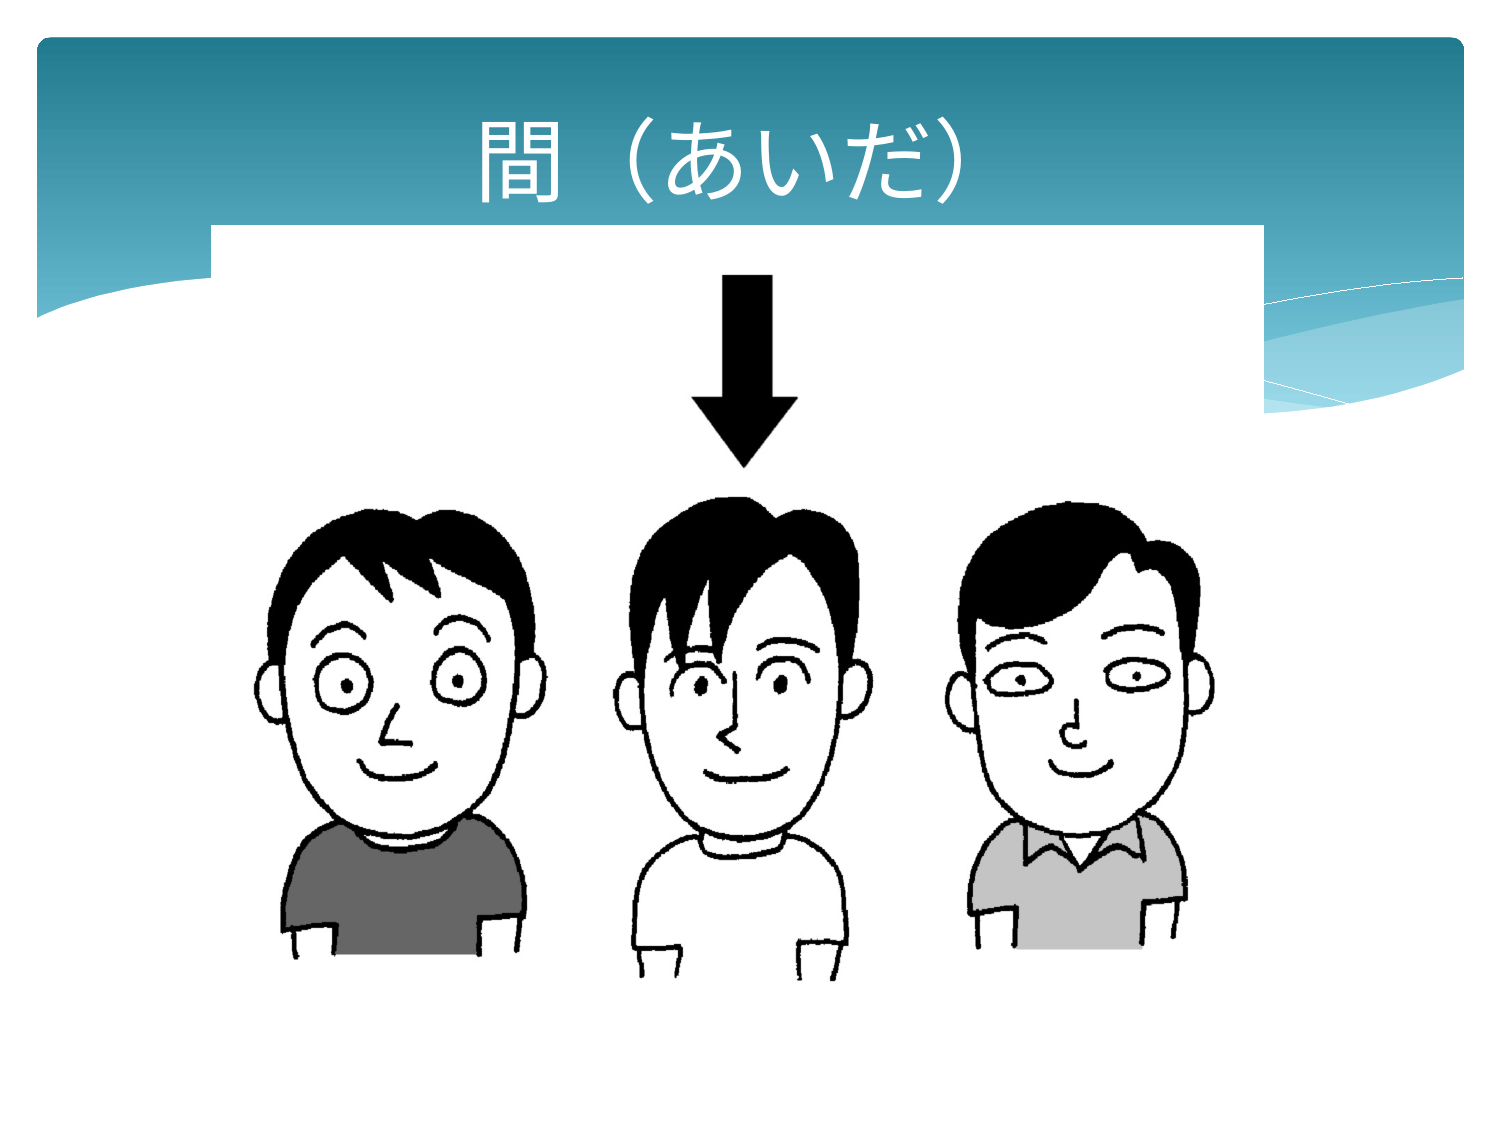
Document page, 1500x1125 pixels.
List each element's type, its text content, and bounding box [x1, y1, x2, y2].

picture [210, 224, 1265, 1036]
title 間（あいだ） [75, 55, 1425, 261]
